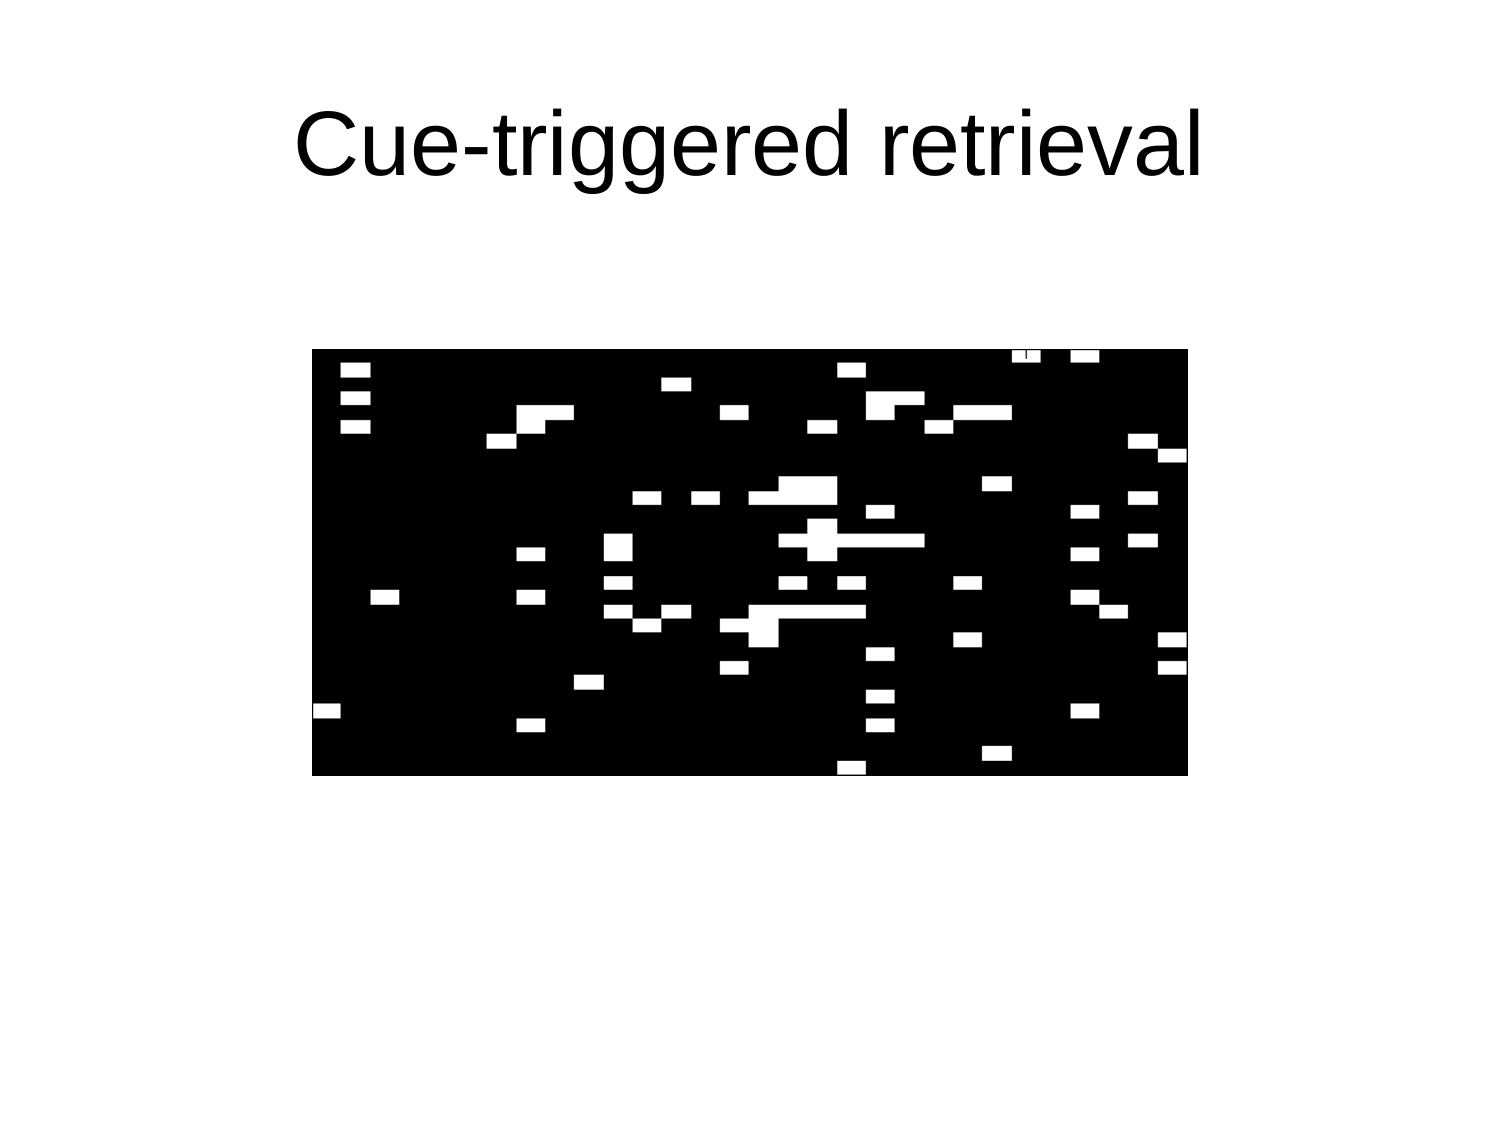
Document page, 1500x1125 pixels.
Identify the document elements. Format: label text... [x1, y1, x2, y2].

title Cue-triggered retrieval [75, 45, 1425, 233]
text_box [310, 348, 1190, 777]
